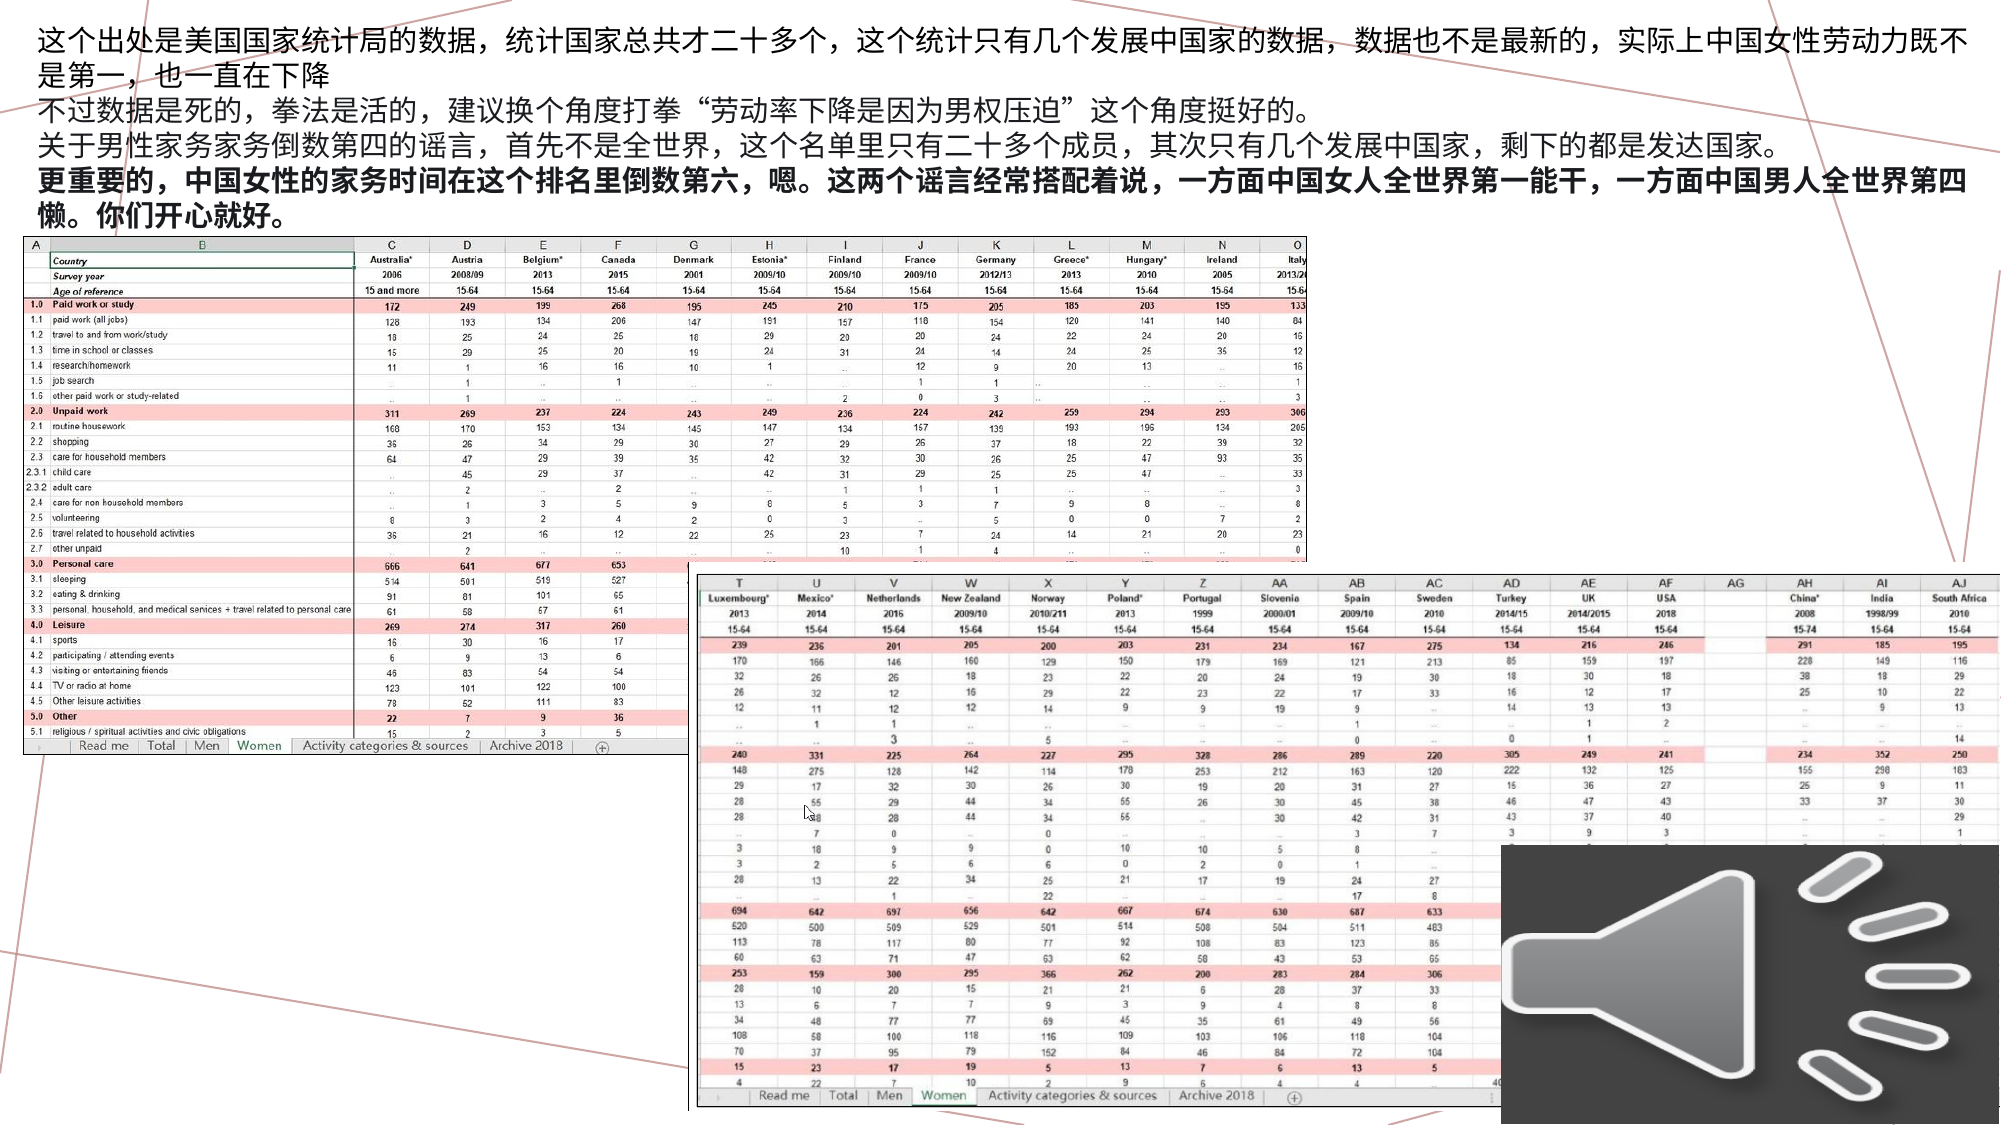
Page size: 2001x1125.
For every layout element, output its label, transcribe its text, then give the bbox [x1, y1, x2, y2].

picture [23, 236, 2000, 1125]
text_box 这个出处是美国国家统计局的数据，统计国家总共才二十多个，这个统计只有几个发展中国家的数据，数据也不是最新的，实际上中国女性劳动力既不是第一，也一直在下降 不过数据是死的，拳法是活的，建议换个角度打拳“劳动率下降是因为男权压迫”这个角度挺好的。 关于男性家务家务倒数第四的谣言，首先不是全世界，这个名单里只有二十多个成员，其次只有几个发展中国家，剩下的都是发达国家。 更重要的，中国女性的家务时间在这个排名里倒数第六，嗯。这两个谣言经常搭配着说，一方面中国女人全世界第一能干，一方面中国男人全世界第四懒。你们开心就好。 [23, 14, 2000, 240]
